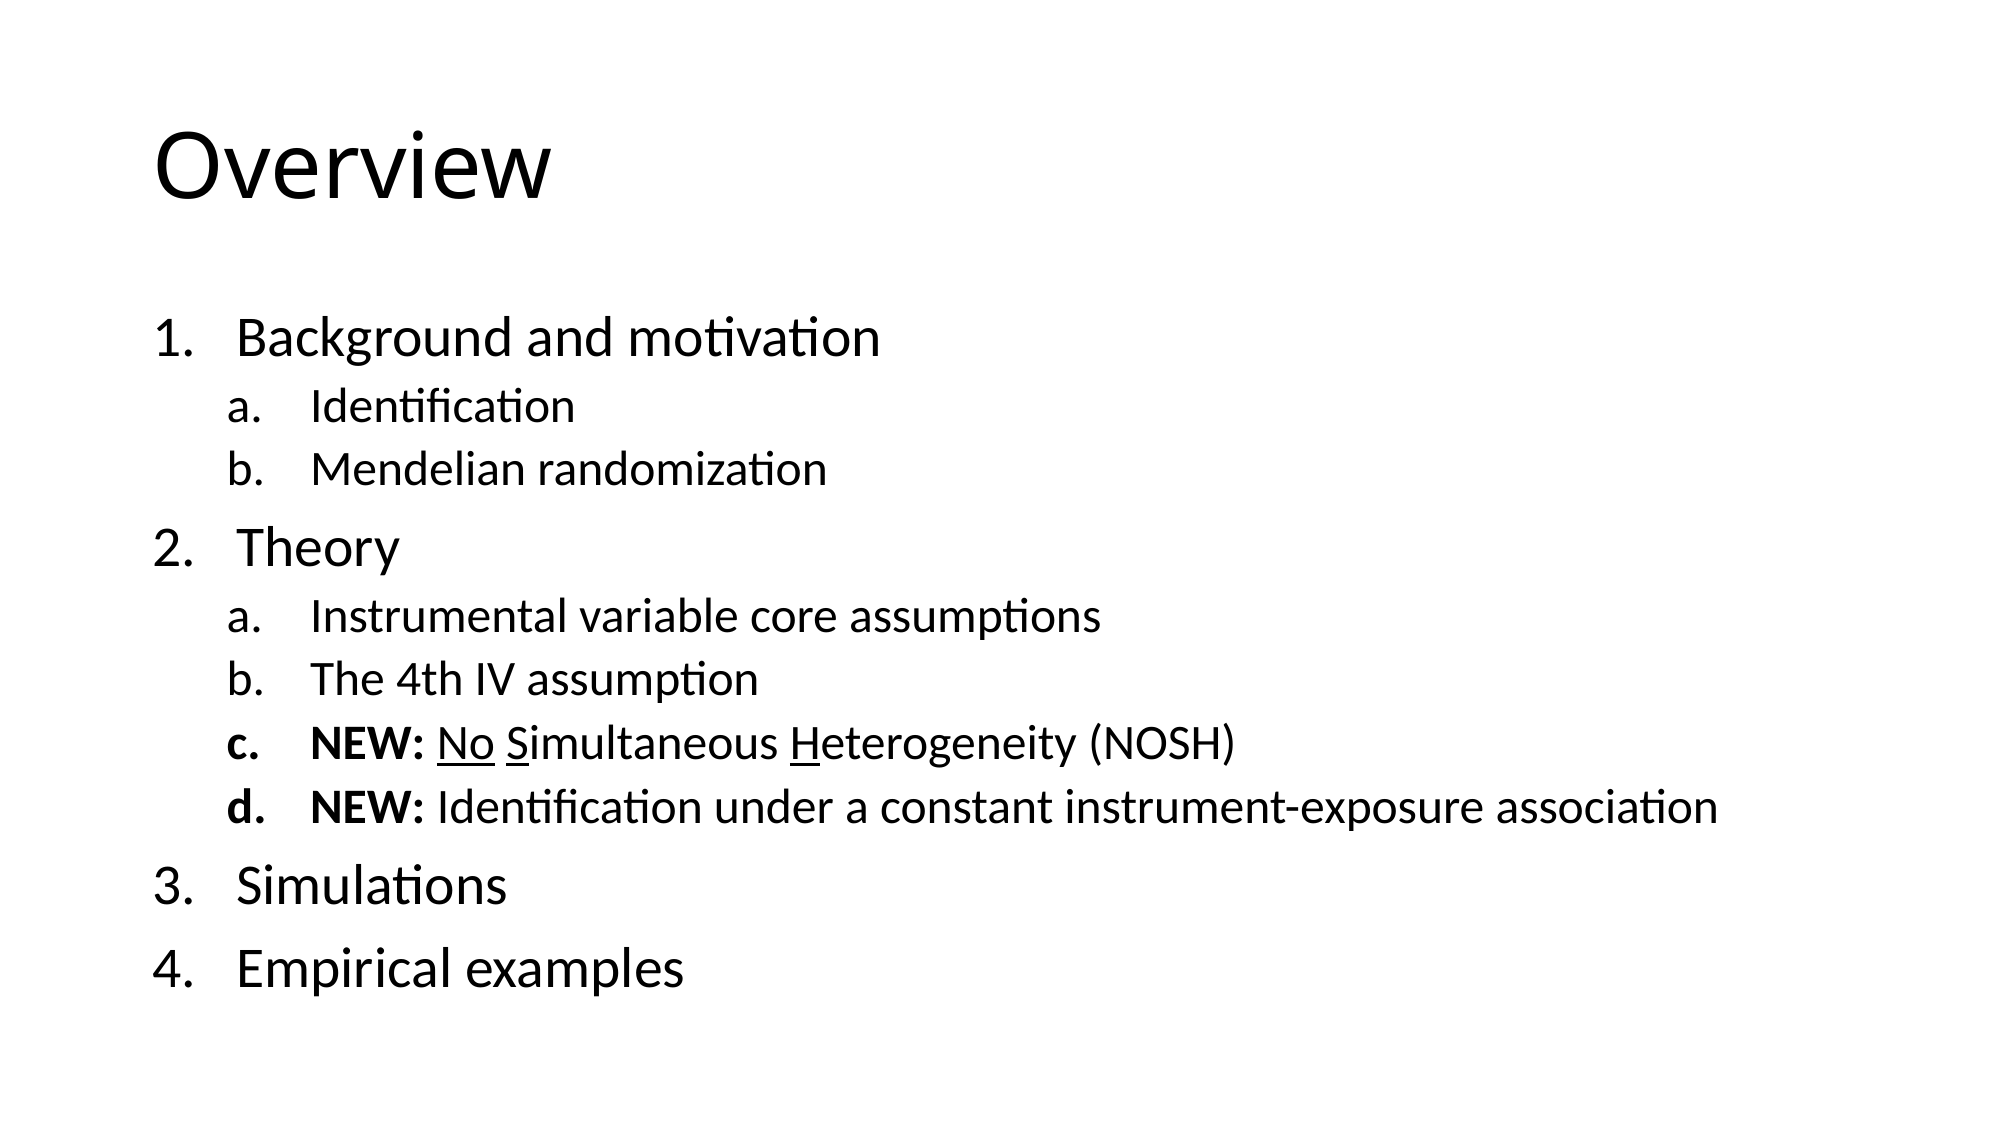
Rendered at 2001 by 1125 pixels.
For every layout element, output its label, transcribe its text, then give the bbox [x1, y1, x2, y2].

title Overview [137, 59, 1863, 278]
list Background and motivation Identification Mendelian randomization Theory Instrumental variable core assumptions The 4th IV assumption NEW: No Simultaneous Heterogeneity (NOSH) NEW: Identification under a constant instrument-exposure association Simulations Empirical examples [137, 299, 1863, 1014]
